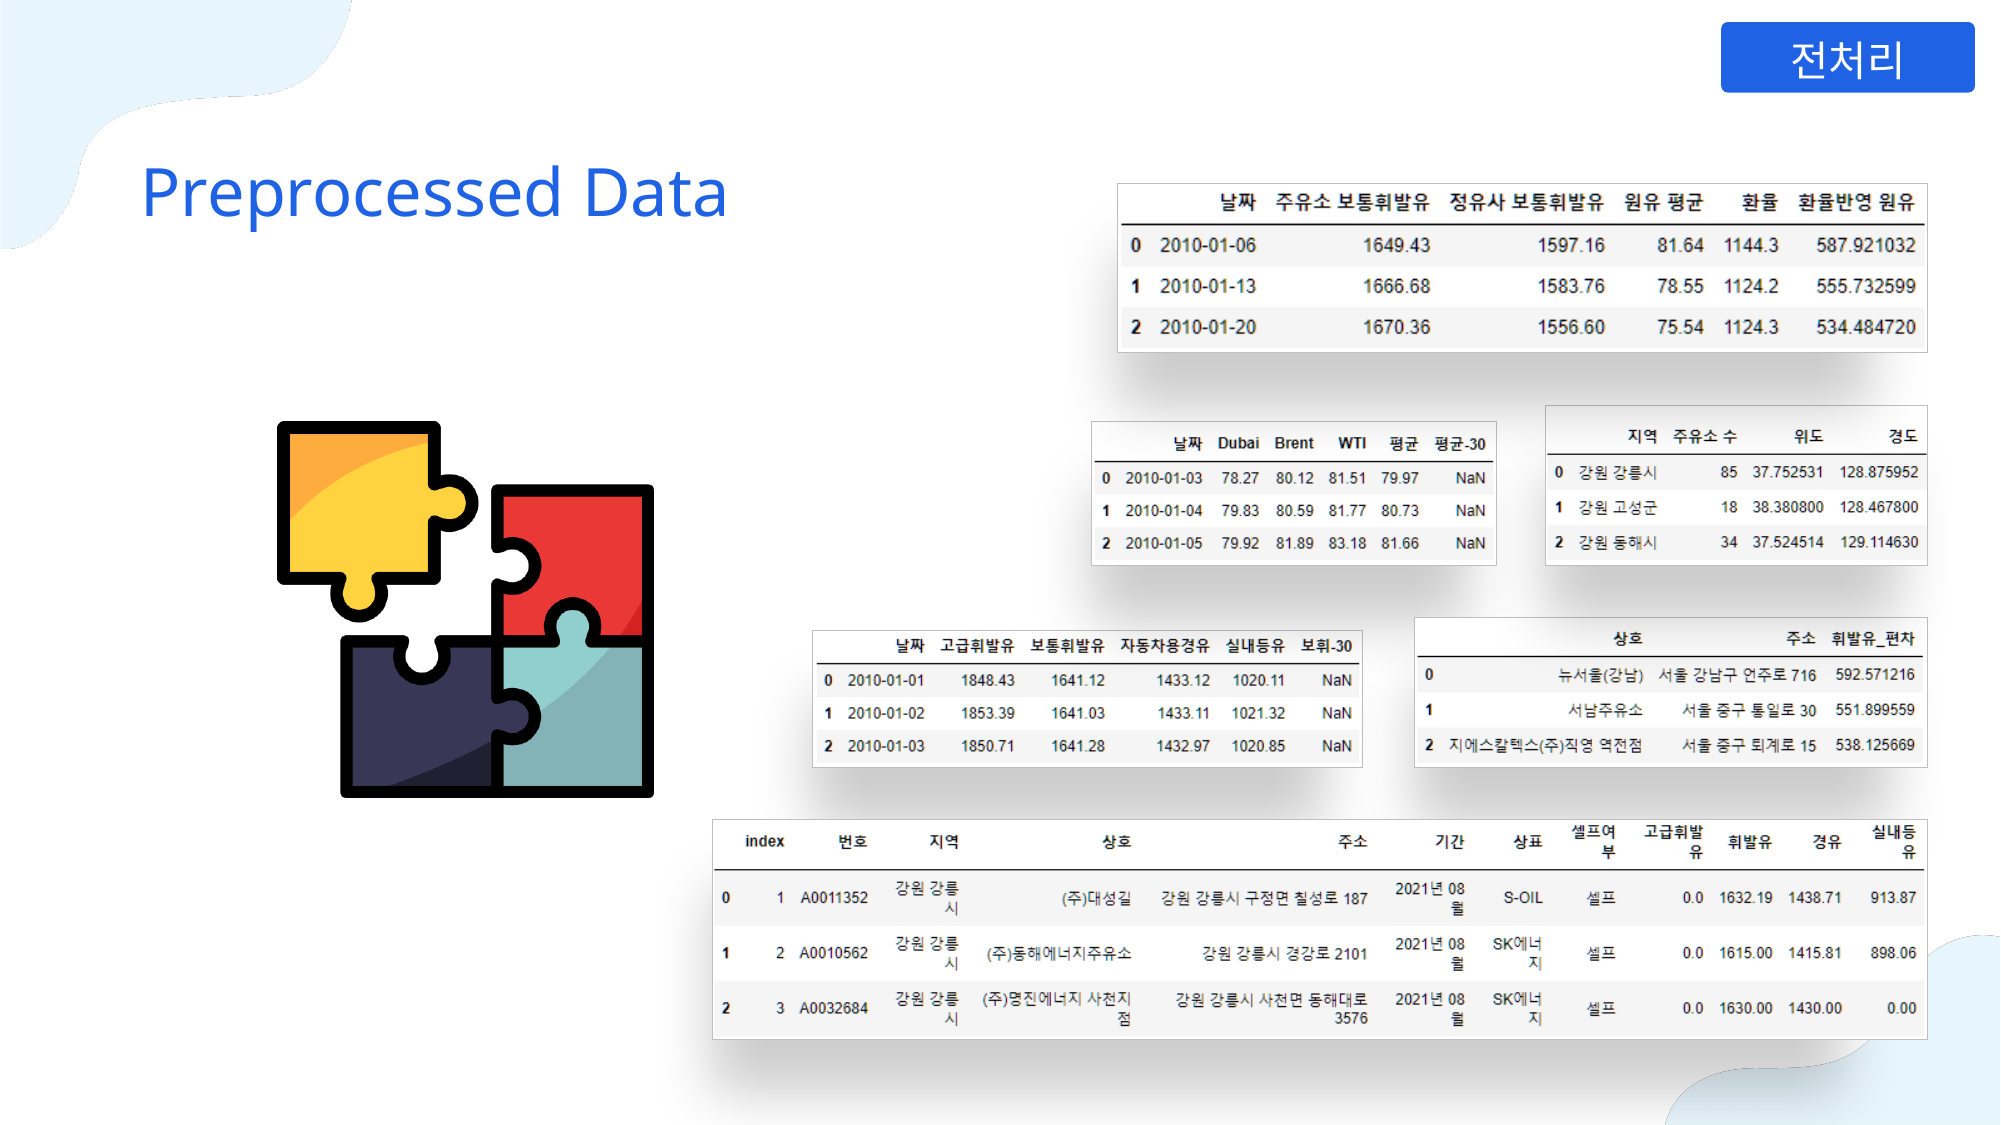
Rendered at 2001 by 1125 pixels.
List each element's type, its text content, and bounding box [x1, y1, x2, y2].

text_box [1721, 21, 1975, 93]
picture [1091, 421, 1497, 566]
picture [1545, 405, 1928, 566]
picture [1414, 617, 1928, 768]
picture [1117, 183, 1928, 353]
text_box Preprocessed Data [125, 142, 806, 237]
picture [812, 629, 1363, 768]
picture [0, 0, 352, 249]
picture [712, 819, 2000, 1125]
picture [277, 421, 654, 798]
